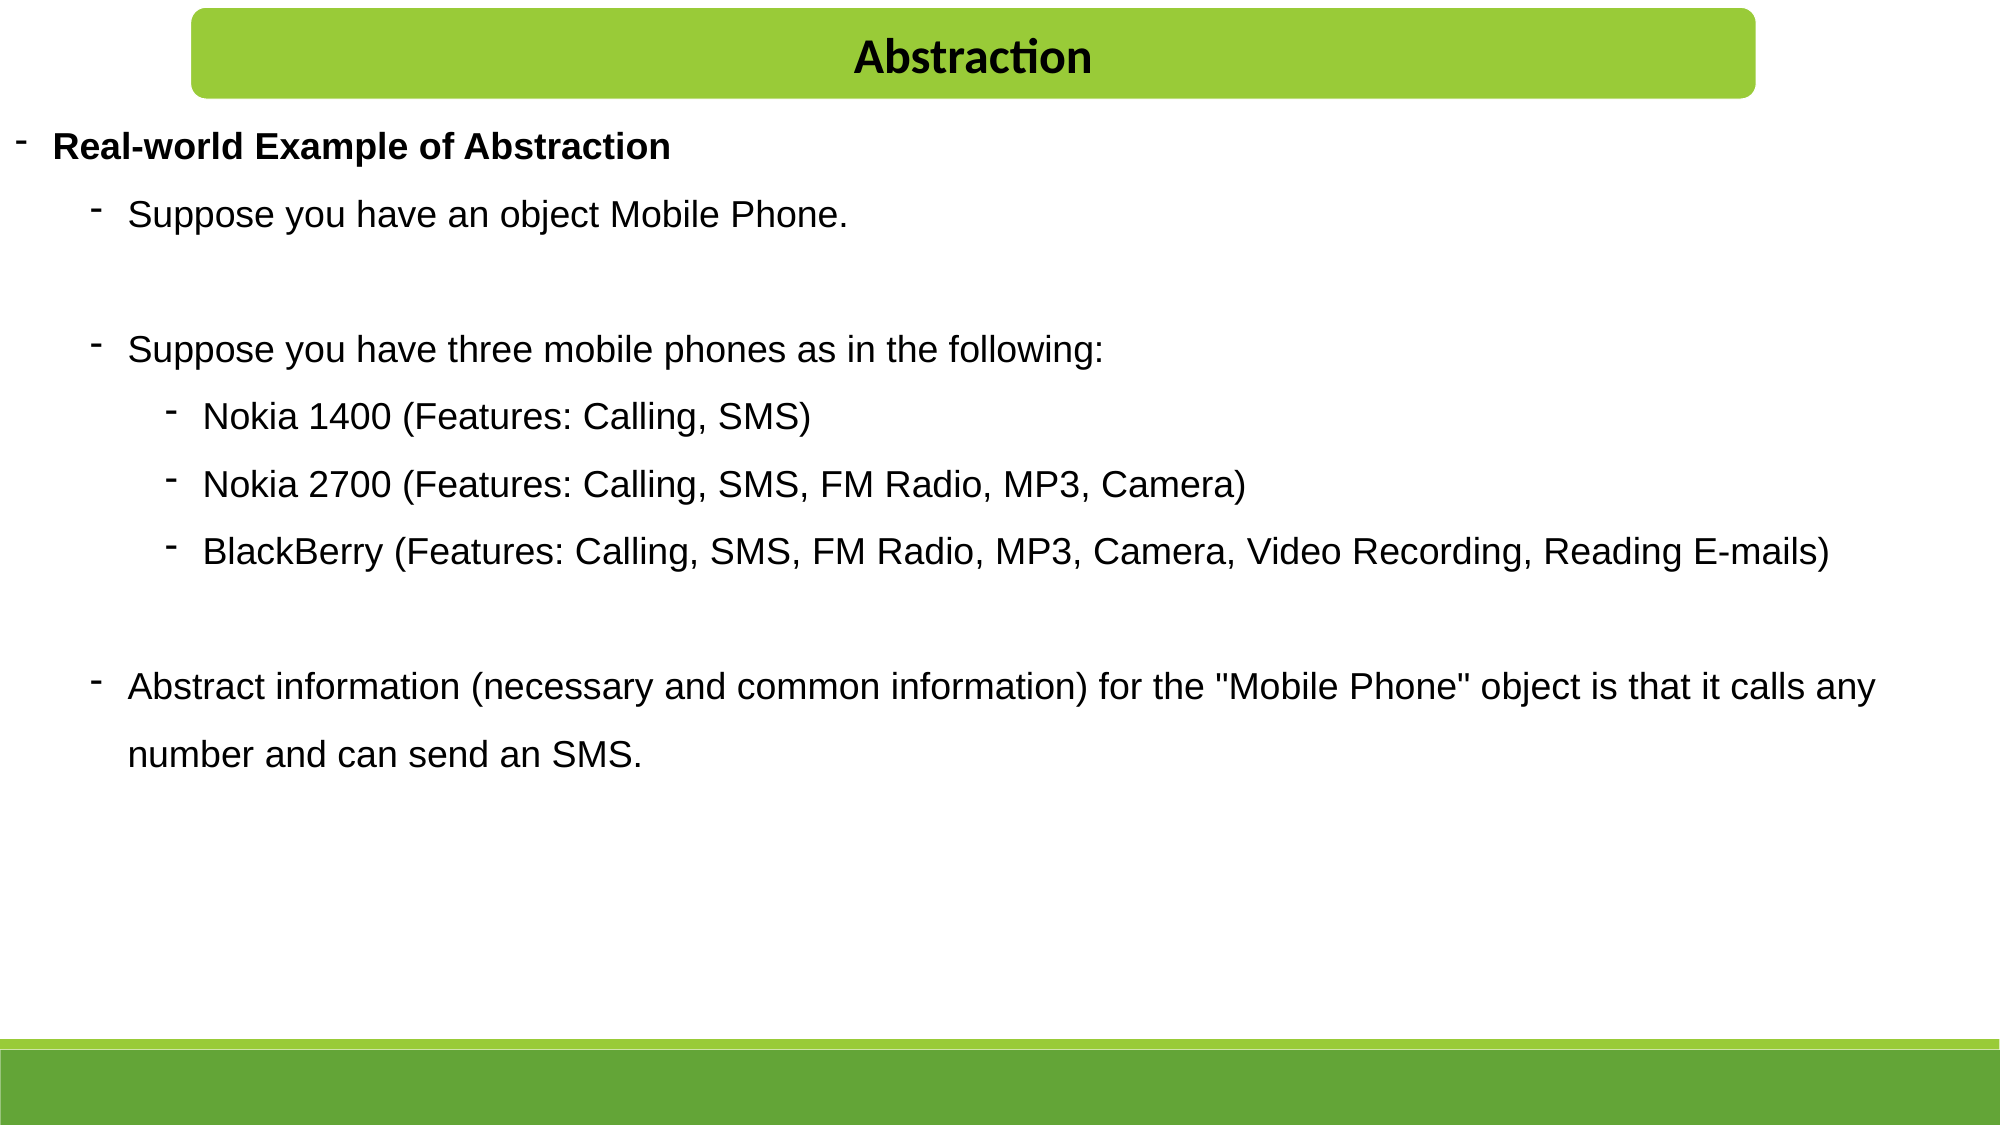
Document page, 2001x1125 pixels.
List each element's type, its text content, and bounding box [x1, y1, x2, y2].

text_box Real-world Example of Abstraction Suppose you have an object Mobile Phone. Suppose you have three mobile phones as in the following: Nokia 1400 (Features: Calling, SMS) Nokia 2700 (Features: Calling, SMS, FM Radio, MP3, Camera) BlackBerry (Features: Calling, SMS, FM Radio, MP3, Camera, Video Recording, Reading E-mails) Abstract information (necessary and common information) for the "Mobile Phone" object is that it calls any number and can send an SMS. [0, 92, 1990, 1111]
text_box Abstraction [190, 7, 1757, 92]
